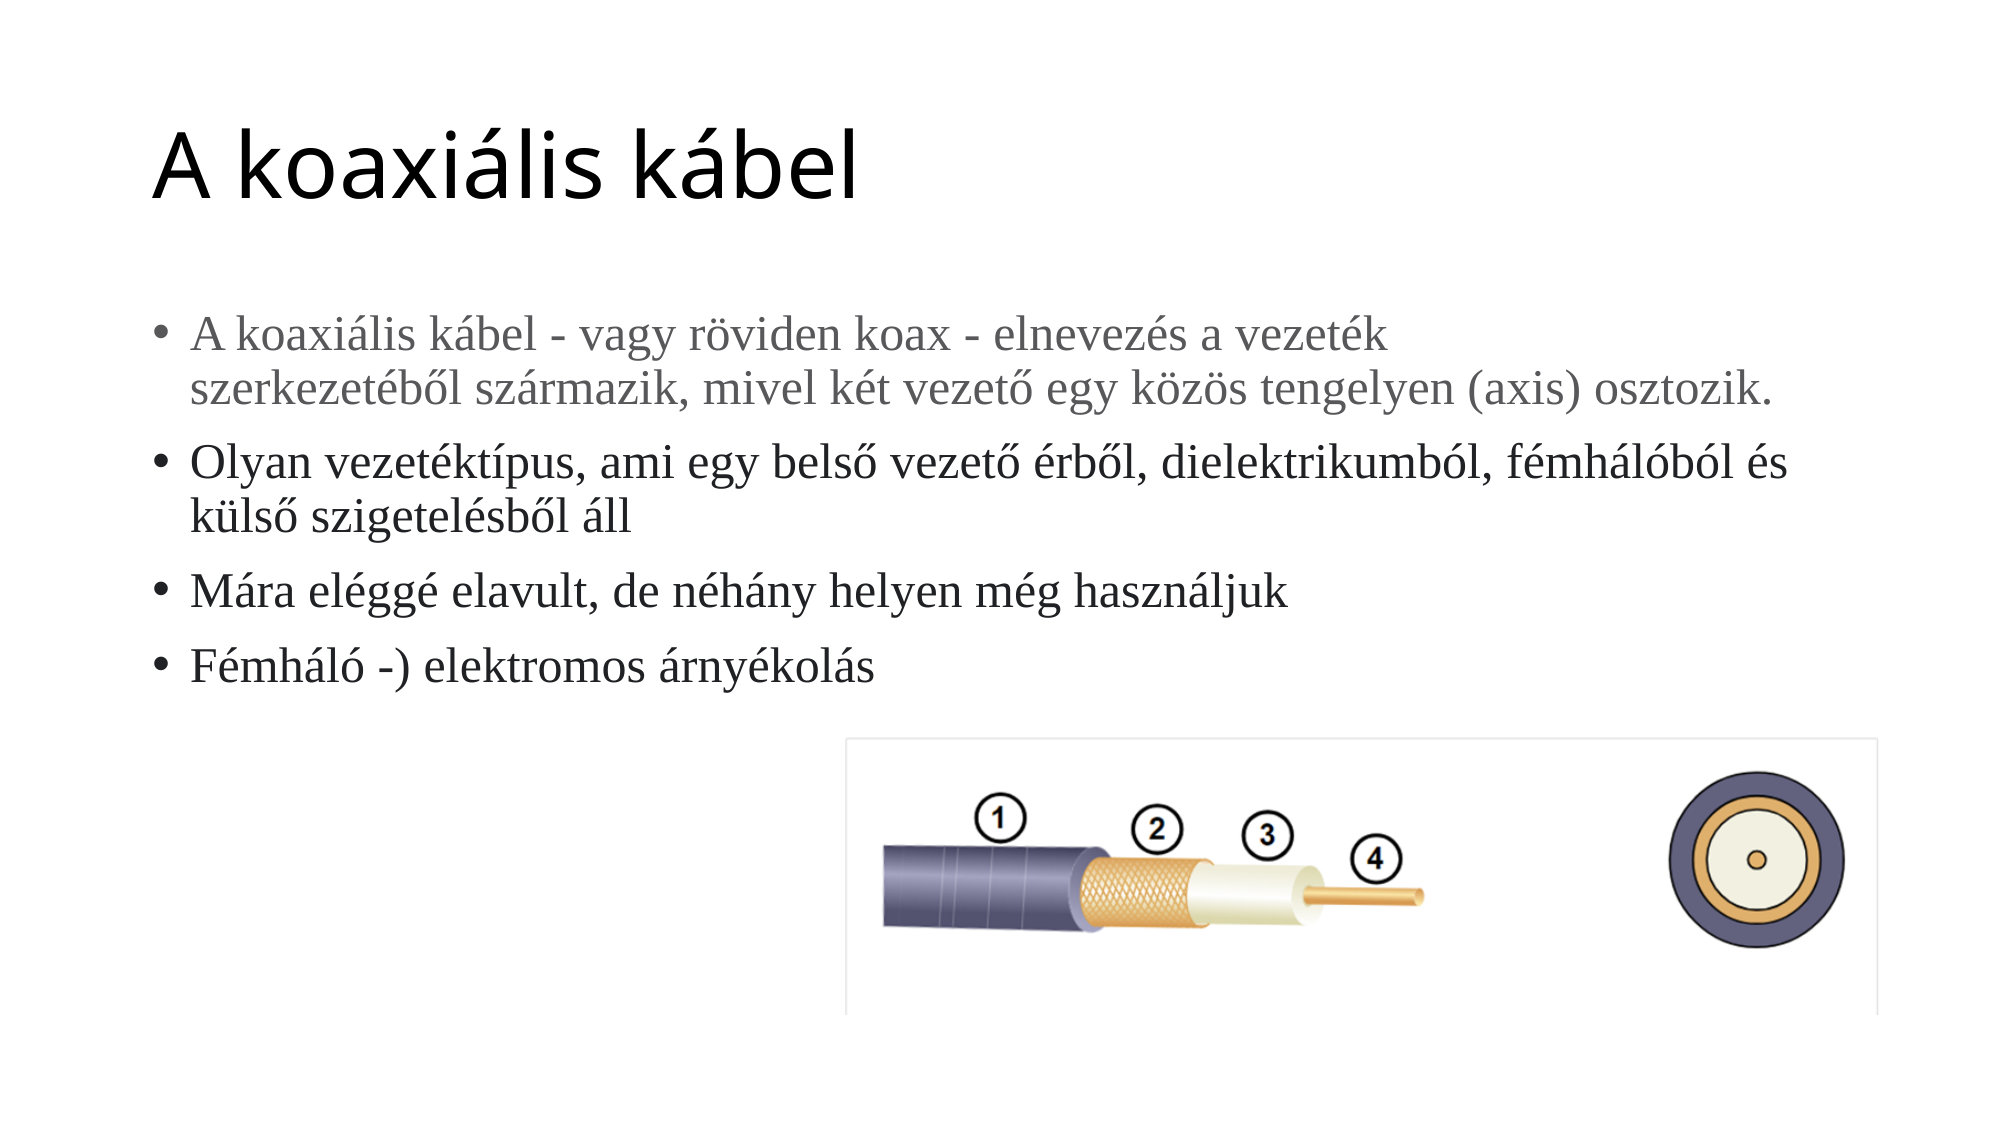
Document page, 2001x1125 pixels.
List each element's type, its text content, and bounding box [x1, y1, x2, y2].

title A koaxiális kábel [137, 59, 1863, 278]
picture [843, 733, 1888, 1015]
list A koaxiális kábel - vagy röviden koax - elnevezés a vezeték szerkezetéből származik, mivel két vezető egy közös tengelyen (axis) osztozik. Olyan vezetéktípus, ami egy belső vezető érből, dielektrikumból, fémhálóból és külső szigetelésből áll Mára eléggé elavult, de néhány helyen még használjuk Fémháló -) elektromos árnyékolás [137, 299, 1863, 1014]
